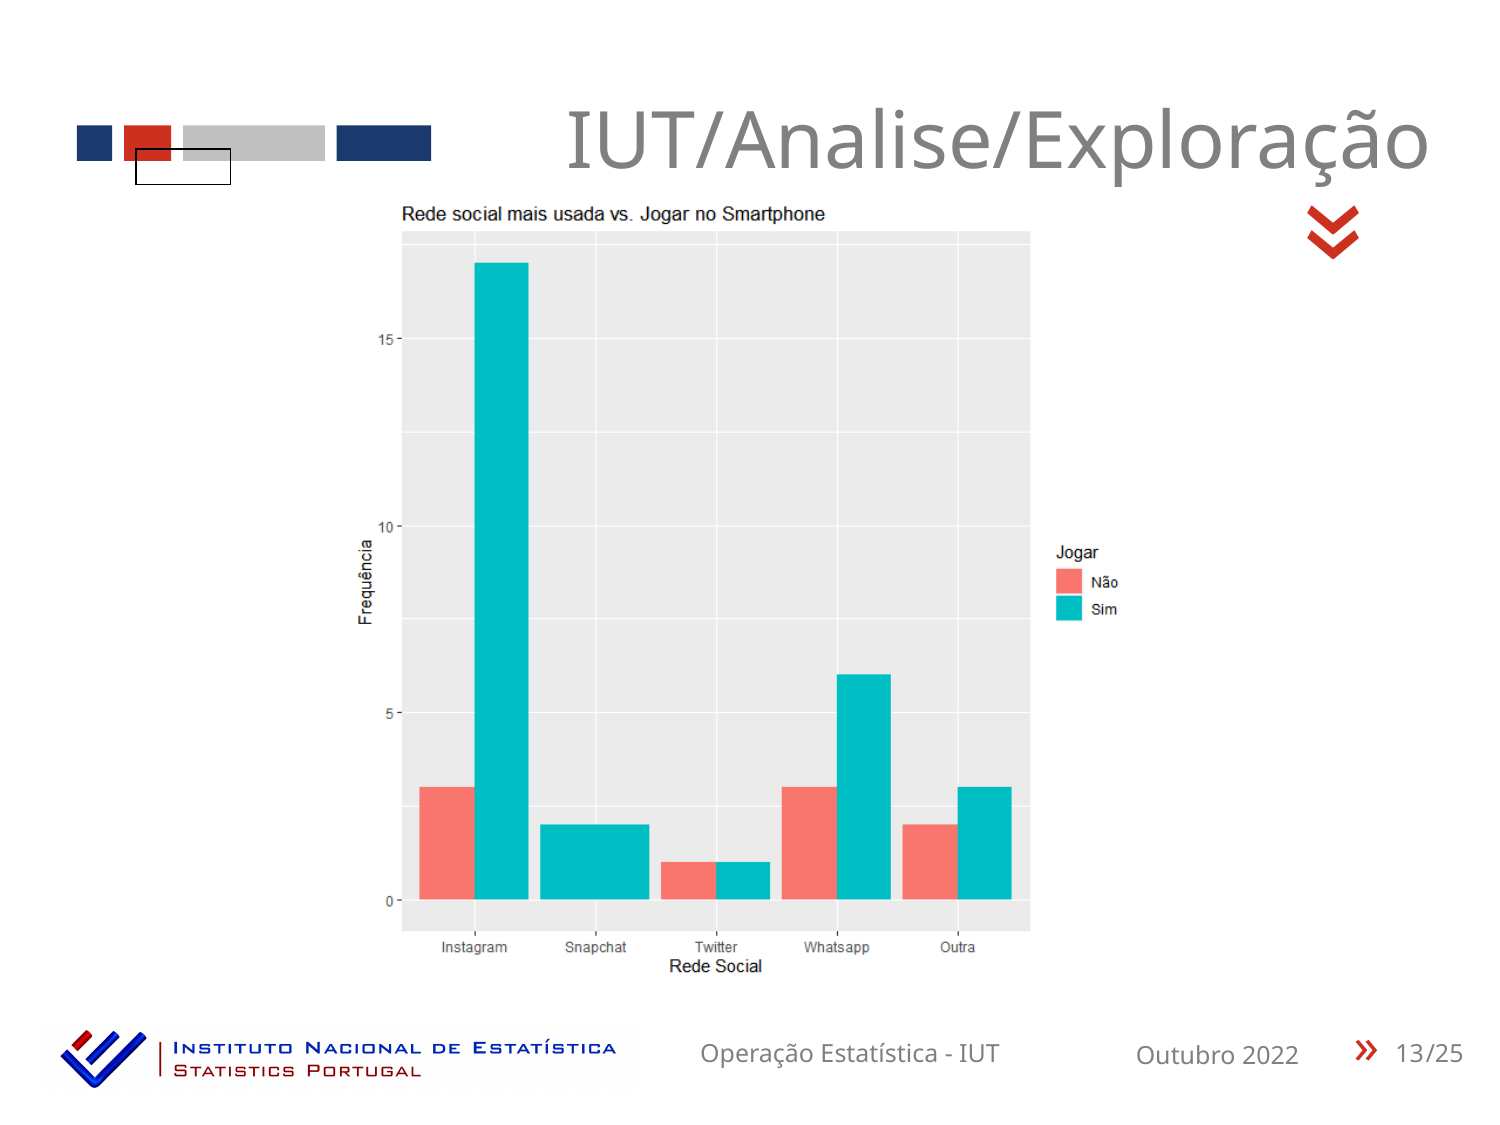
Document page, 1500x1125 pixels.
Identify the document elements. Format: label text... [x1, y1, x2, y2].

text_box IUT/Analise/Exploração [454, 66, 1447, 207]
picture [41, 1023, 638, 1093]
text_box « [1234, 207, 1400, 280]
text_box 13 [1380, 1029, 1447, 1075]
picture [348, 196, 1137, 985]
